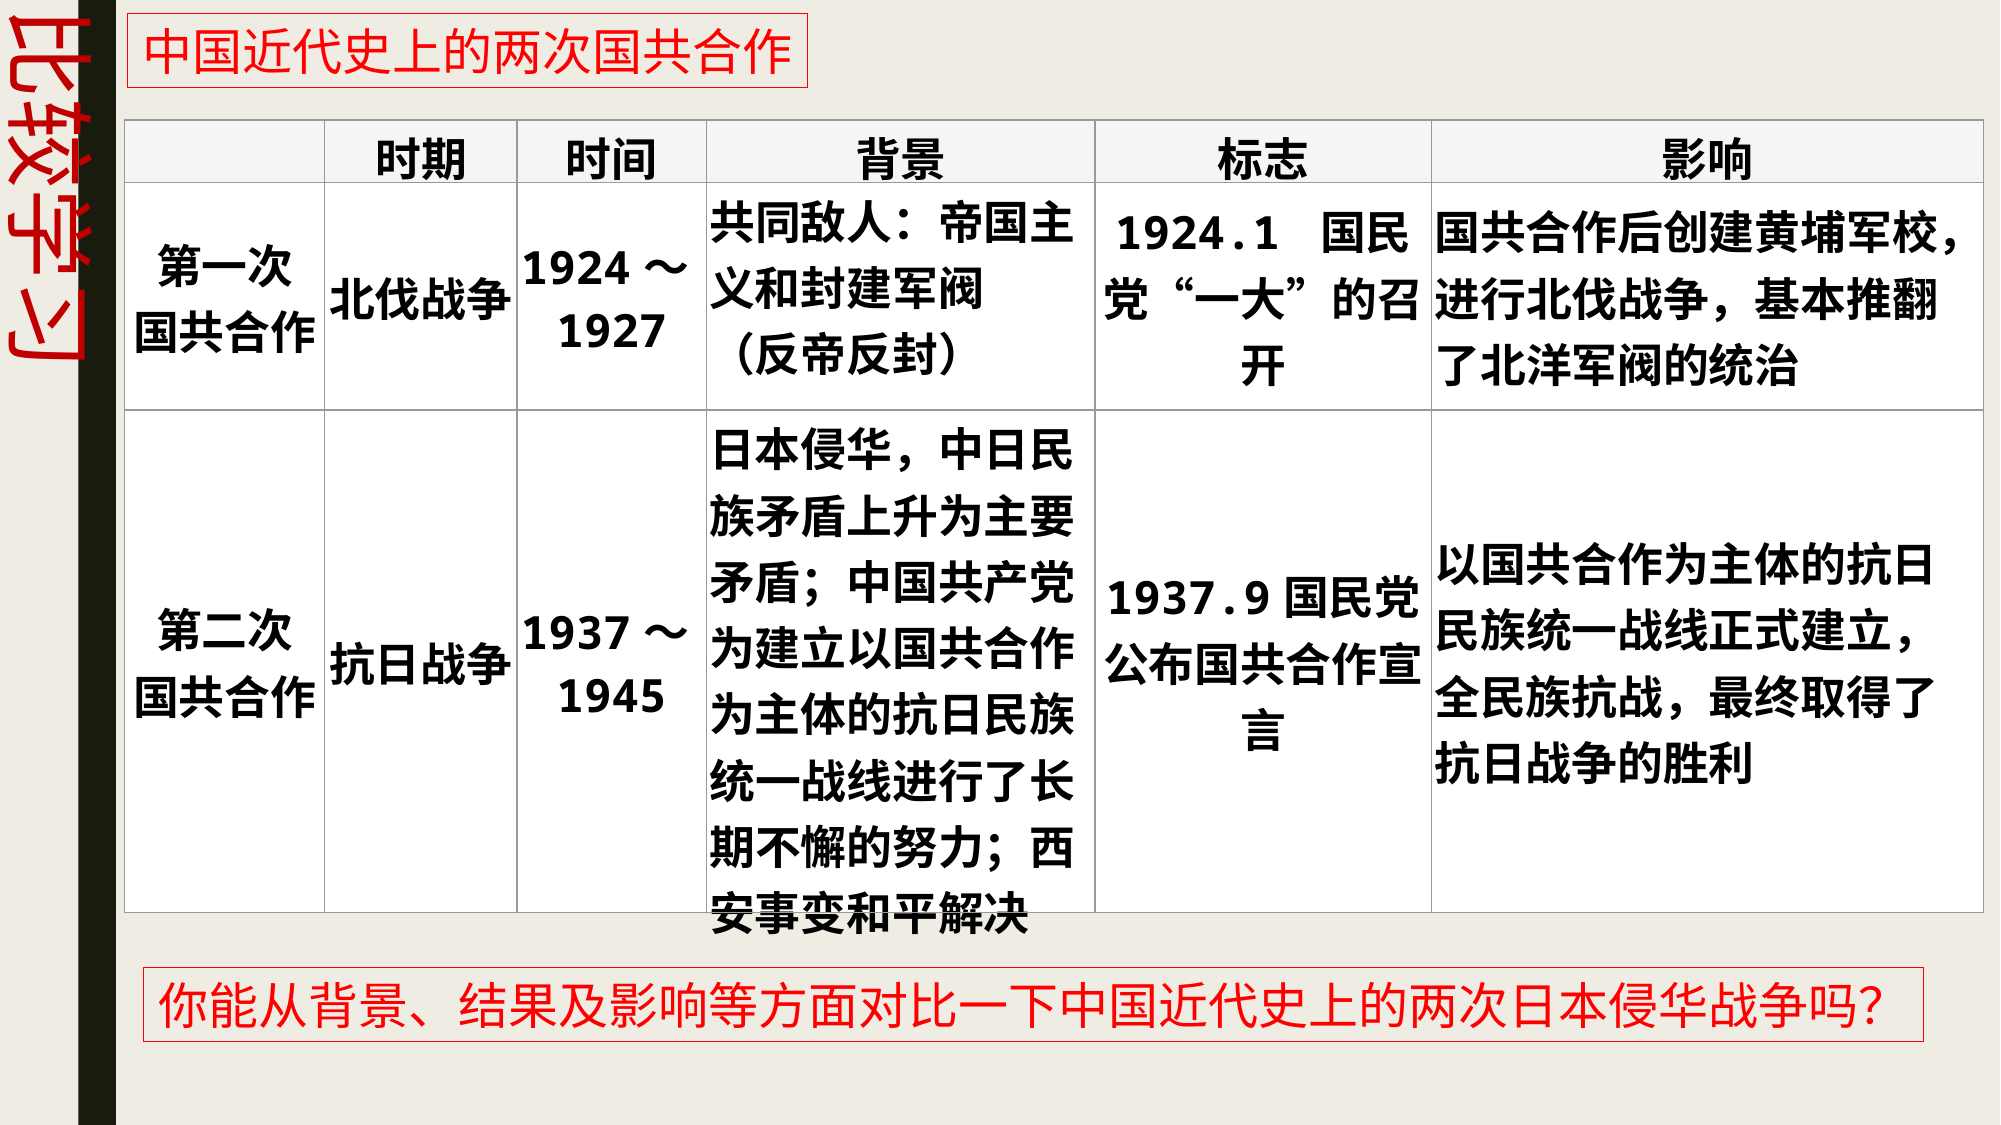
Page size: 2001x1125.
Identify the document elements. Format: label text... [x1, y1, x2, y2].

table_header 标志 [1096, 121, 1431, 182]
table_cell 第一次 国共合作 [125, 183, 324, 409]
table_header 影响 [1432, 121, 1983, 182]
text_box 比较学习 [0, 0, 125, 470]
table_cell 共同敌人：帝国主义和封建军阀 （反帝反封） [707, 183, 1094, 409]
table_cell 抗日战争 [325, 411, 516, 912]
table_cell 北伐战争 [325, 183, 516, 409]
table_cell 日本侵华，中日民族矛盾上升为主要矛盾；中国共产党为建立以国共合作为主体的抗日民族统一战线进行了长期不懈的努力；西安事变和平解决 [707, 411, 1094, 912]
table_cell 以国共合作为主体的抗日民族统一战线正式建立，全民族抗战，最终取得了抗日战争的胜利 [1432, 411, 1983, 912]
table_cell 1924～1927 [518, 183, 706, 409]
table_cell 1937.9国民党公布国共合作宣言 [1096, 411, 1431, 912]
table_cell 第二次 国共合作 [125, 411, 324, 912]
text_box 中国近代史上的两次国共合作 [127, 13, 808, 88]
table_header 时期 [325, 121, 516, 182]
table_header 背景 [707, 121, 1094, 182]
table_cell 国共合作后创建黄埔军校，进行北伐战争，基本推翻了北洋军阀的统治 [1432, 183, 1983, 409]
table_cell 1924.1 国民党“一大”的召开 [1096, 183, 1431, 409]
table_header [125, 121, 324, 182]
table_cell 1937～1945 [518, 411, 706, 912]
table_header 时间 [518, 121, 706, 182]
text_box 你能从背景、结果及影响等方面对比一下中国近代史上的两次日本侵华战争吗？ [143, 967, 1924, 1042]
